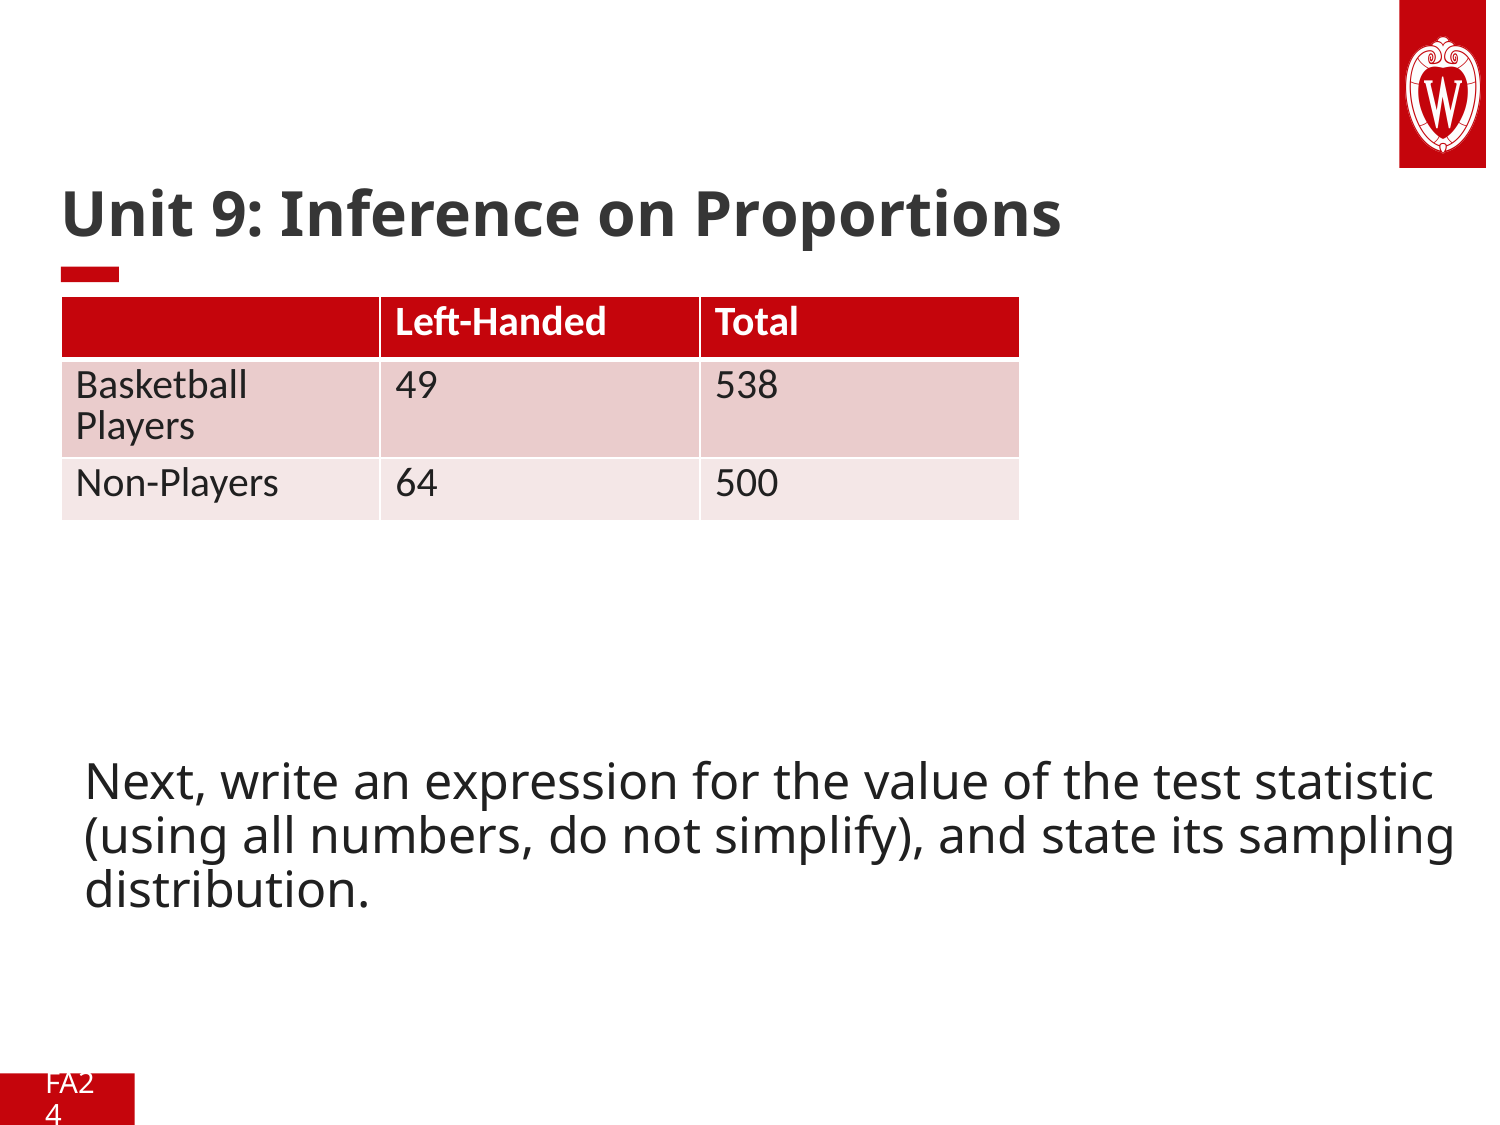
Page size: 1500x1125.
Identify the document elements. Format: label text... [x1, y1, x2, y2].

table_cell 538 [701, 362, 1019, 457]
table_header Left-Handed [381, 297, 699, 357]
table_header Total [701, 297, 1019, 357]
table_cell 64 [381, 459, 699, 520]
table_cell 500 [701, 459, 1019, 520]
picture [1405, 36, 1481, 154]
table_cell Basketball Players [62, 362, 379, 457]
table_cell 49 [381, 362, 699, 457]
table_header [62, 297, 379, 357]
title Unit 9: Inference on Proportions [60, 75, 1374, 250]
table_cell Non-Players [62, 459, 379, 520]
list FA24 [0, 1073, 135, 1125]
